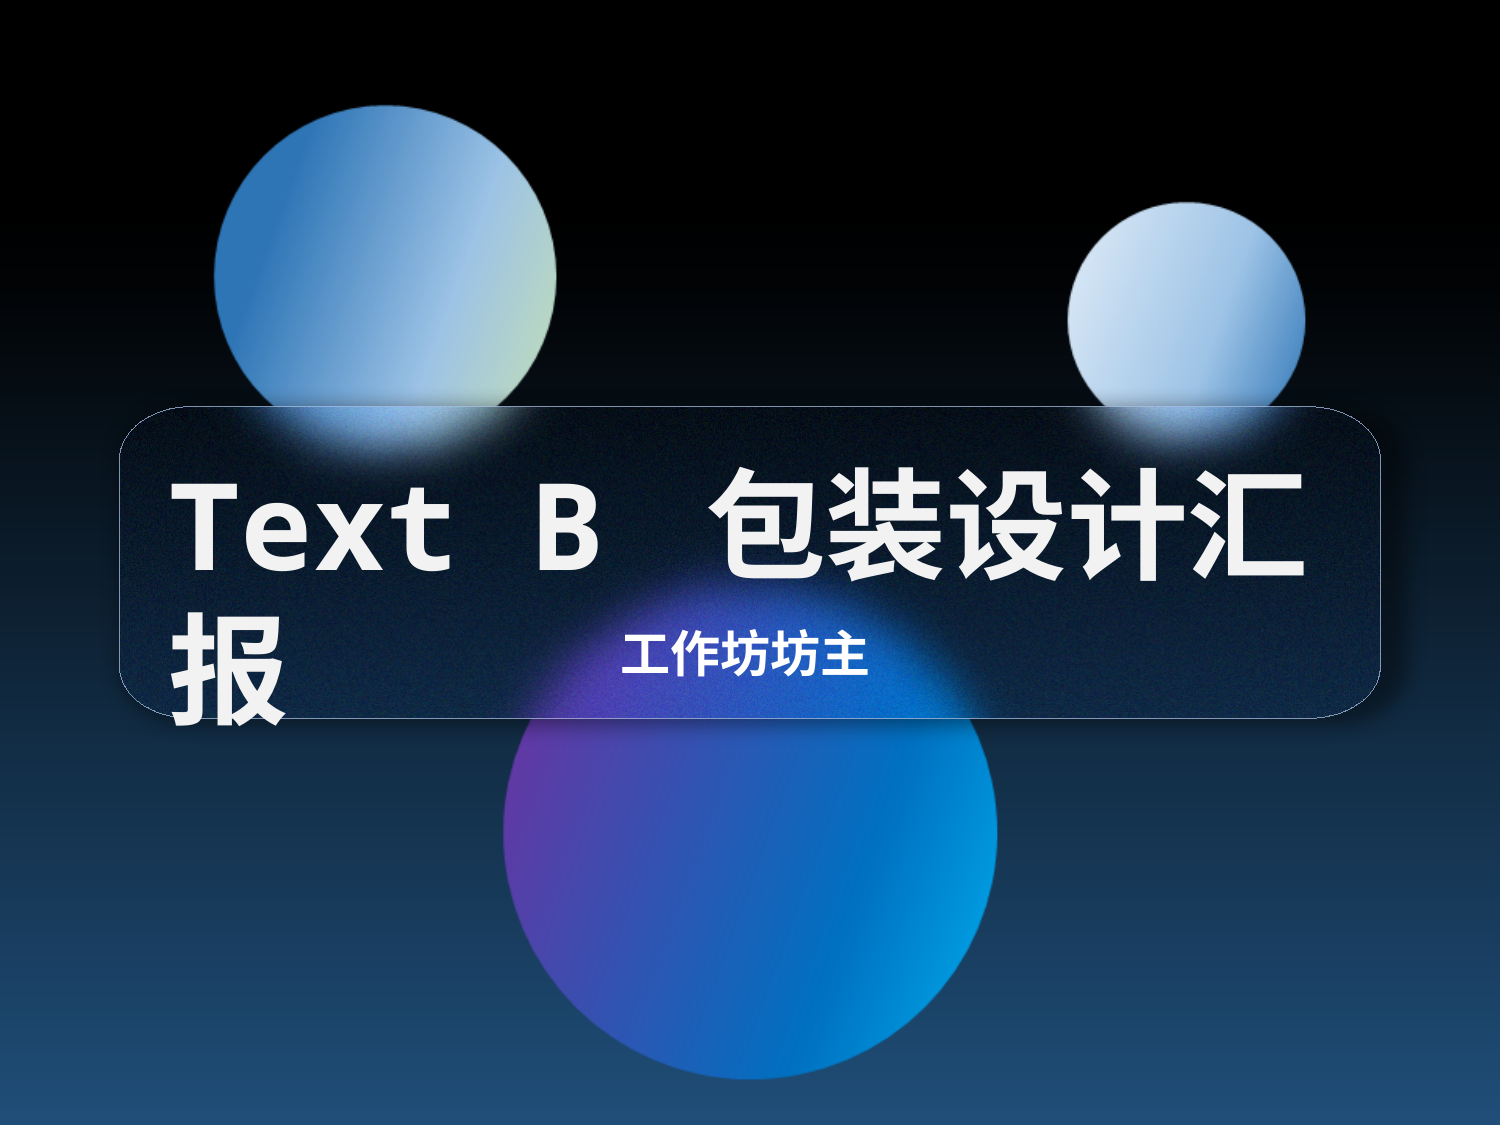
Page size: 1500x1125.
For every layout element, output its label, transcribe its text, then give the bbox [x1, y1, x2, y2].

picture [0, 0, 1500, 1125]
text_box Text B 包装设计汇报 [153, 719, 1347, 748]
